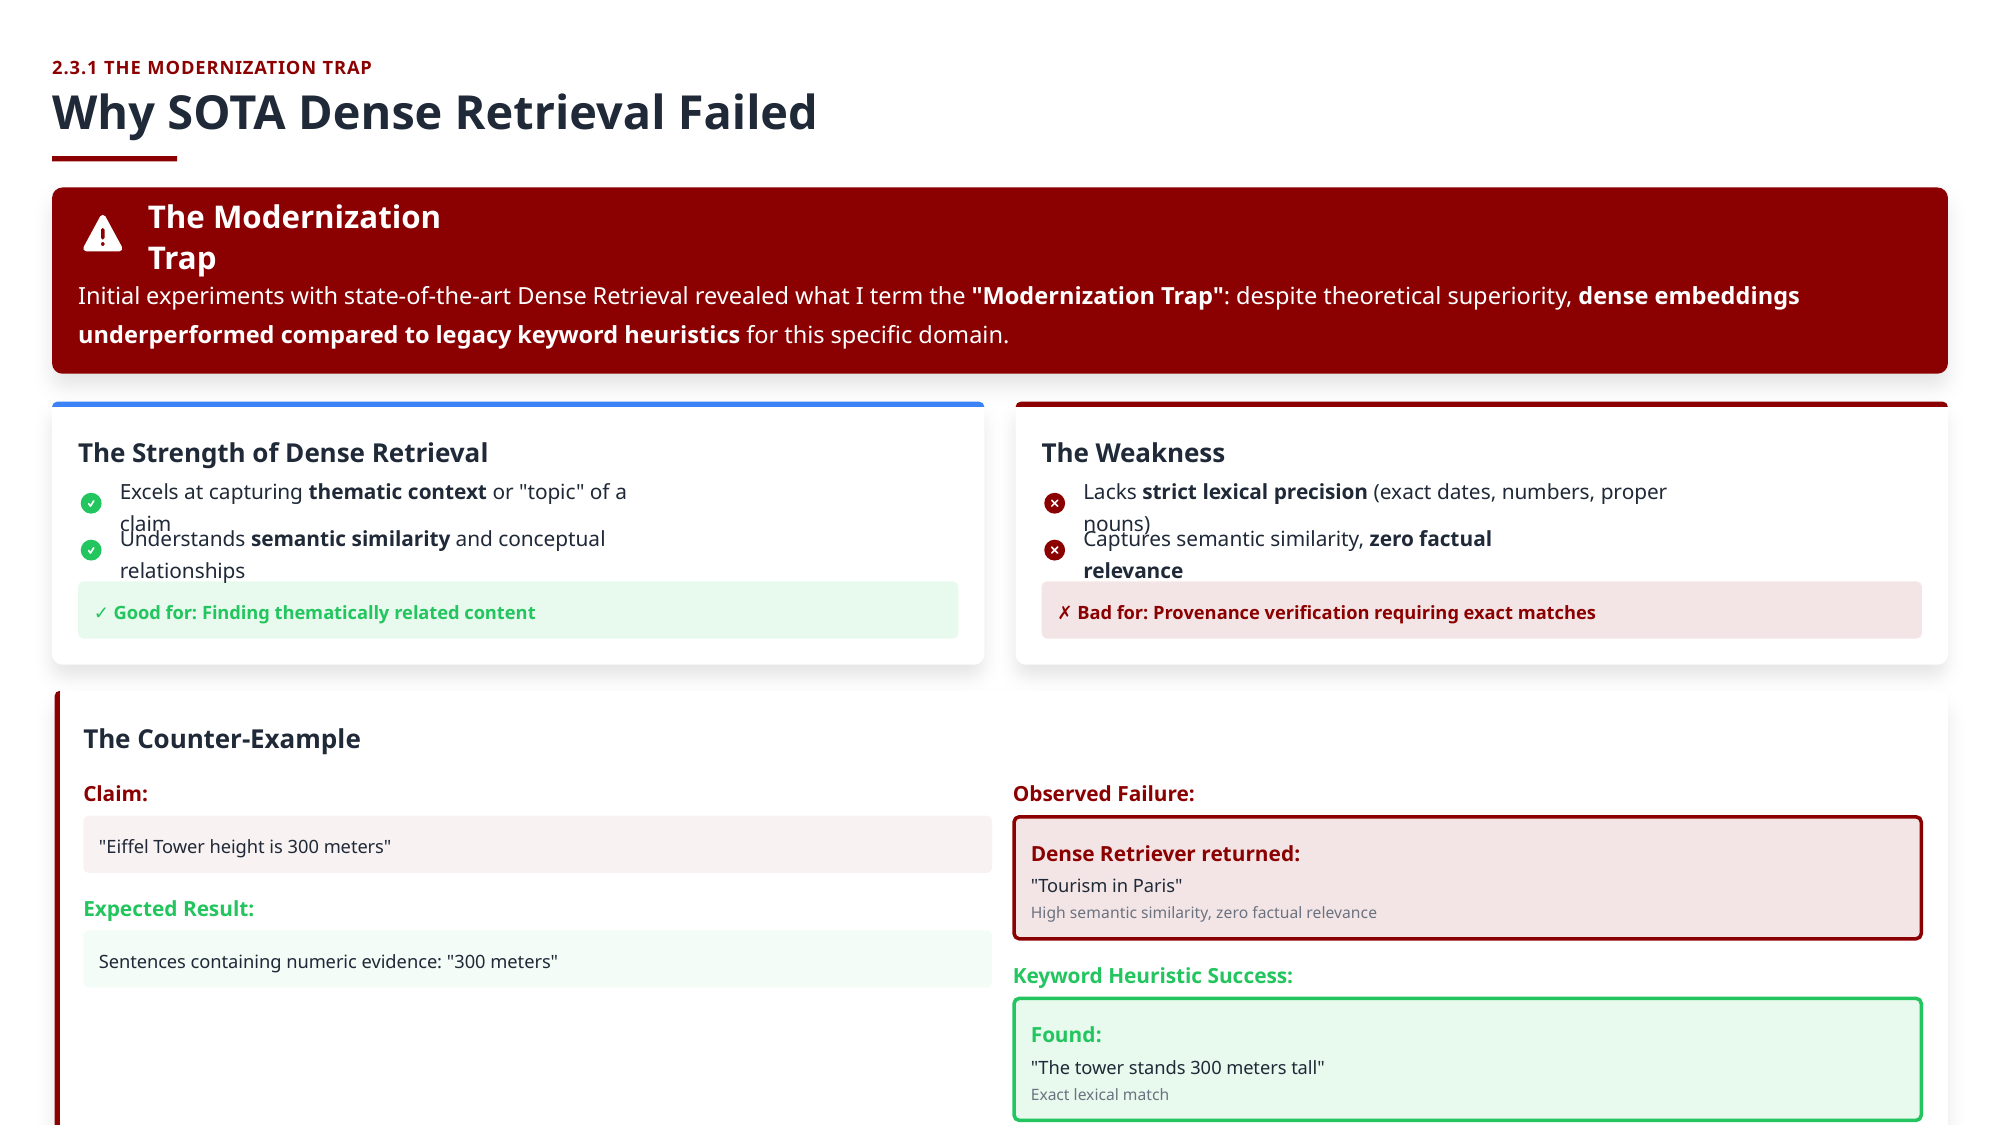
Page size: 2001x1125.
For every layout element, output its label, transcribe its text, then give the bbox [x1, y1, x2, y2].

text_box ✓ Good for: Finding thematically related content [93, 596, 952, 623]
text_box [80, 539, 102, 561]
text_box Why SOTA Dense Retrieval Failed [52, 88, 1972, 141]
text_box [52, 156, 178, 162]
text_box [1044, 492, 1066, 514]
text_box High semantic similarity, zero factual relevance [1030, 901, 1913, 923]
text_box Sentences containing numeric evidence: "300 meters" [83, 930, 1002, 988]
text_box Understands semantic similarity and conceptual relationships [119, 534, 680, 566]
text_box The Counter-Example [83, 716, 1935, 754]
text_box Found: [1030, 1015, 1915, 1047]
text_box [52, 187, 1948, 374]
text_box 2.3.1 THE MODERNIZATION TRAP [52, 52, 1957, 79]
text_box ✗ Bad for: Provenance verification requiring exact matches [1057, 596, 1916, 623]
text_box The Strength of Dense Retrieval [78, 430, 972, 467]
text_box Excels at capturing thematic context or "topic" of a claim [119, 487, 637, 519]
text_box [60, 690, 1948, 1125]
text_box "The tower stands 300 meters tall" [1030, 1051, 1914, 1078]
text_box "Tourism in Paris" [1030, 870, 1914, 897]
text_box [83, 214, 122, 252]
text_box [52, 401, 985, 407]
text_box The Weakness [1041, 430, 1935, 467]
text_box Exact lexical match [1030, 1082, 1913, 1104]
text_box Observed Failure: [1012, 774, 1933, 806]
text_box The Modernization Trap [147, 213, 496, 256]
text_box [1041, 581, 1922, 639]
text_box [78, 581, 959, 639]
text_box Initial experiments with state-of-the-art Dense Retrieval revealed what I term the "Modernization Trap": despite theoretical superiority, dense embeddings underperformed compared to legacy keyword heuristics for this specific domain. [78, 270, 1934, 348]
text_box [1014, 998, 1922, 1121]
text_box [52, 407, 985, 665]
text_box Expected Result: [83, 888, 1003, 920]
text_box Dense Retriever returned: [1030, 833, 1915, 865]
text_box [1015, 407, 1948, 665]
text_box Lacks strict lexical precision (exact dates, numbers, proper nouns) [1083, 487, 1679, 519]
text_box Keyword Heuristic Success: [1012, 955, 1933, 987]
text_box [1014, 816, 1922, 939]
text_box [1044, 539, 1066, 561]
text_box Claim: [83, 774, 1003, 806]
text_box "Eiffel Tower height is 300 meters" [83, 815, 1002, 873]
text_box [54, 690, 60, 1125]
text_box [80, 492, 102, 514]
text_box [1015, 401, 1948, 407]
text_box Captures semantic similarity, zero factual relevance [1083, 534, 1550, 566]
